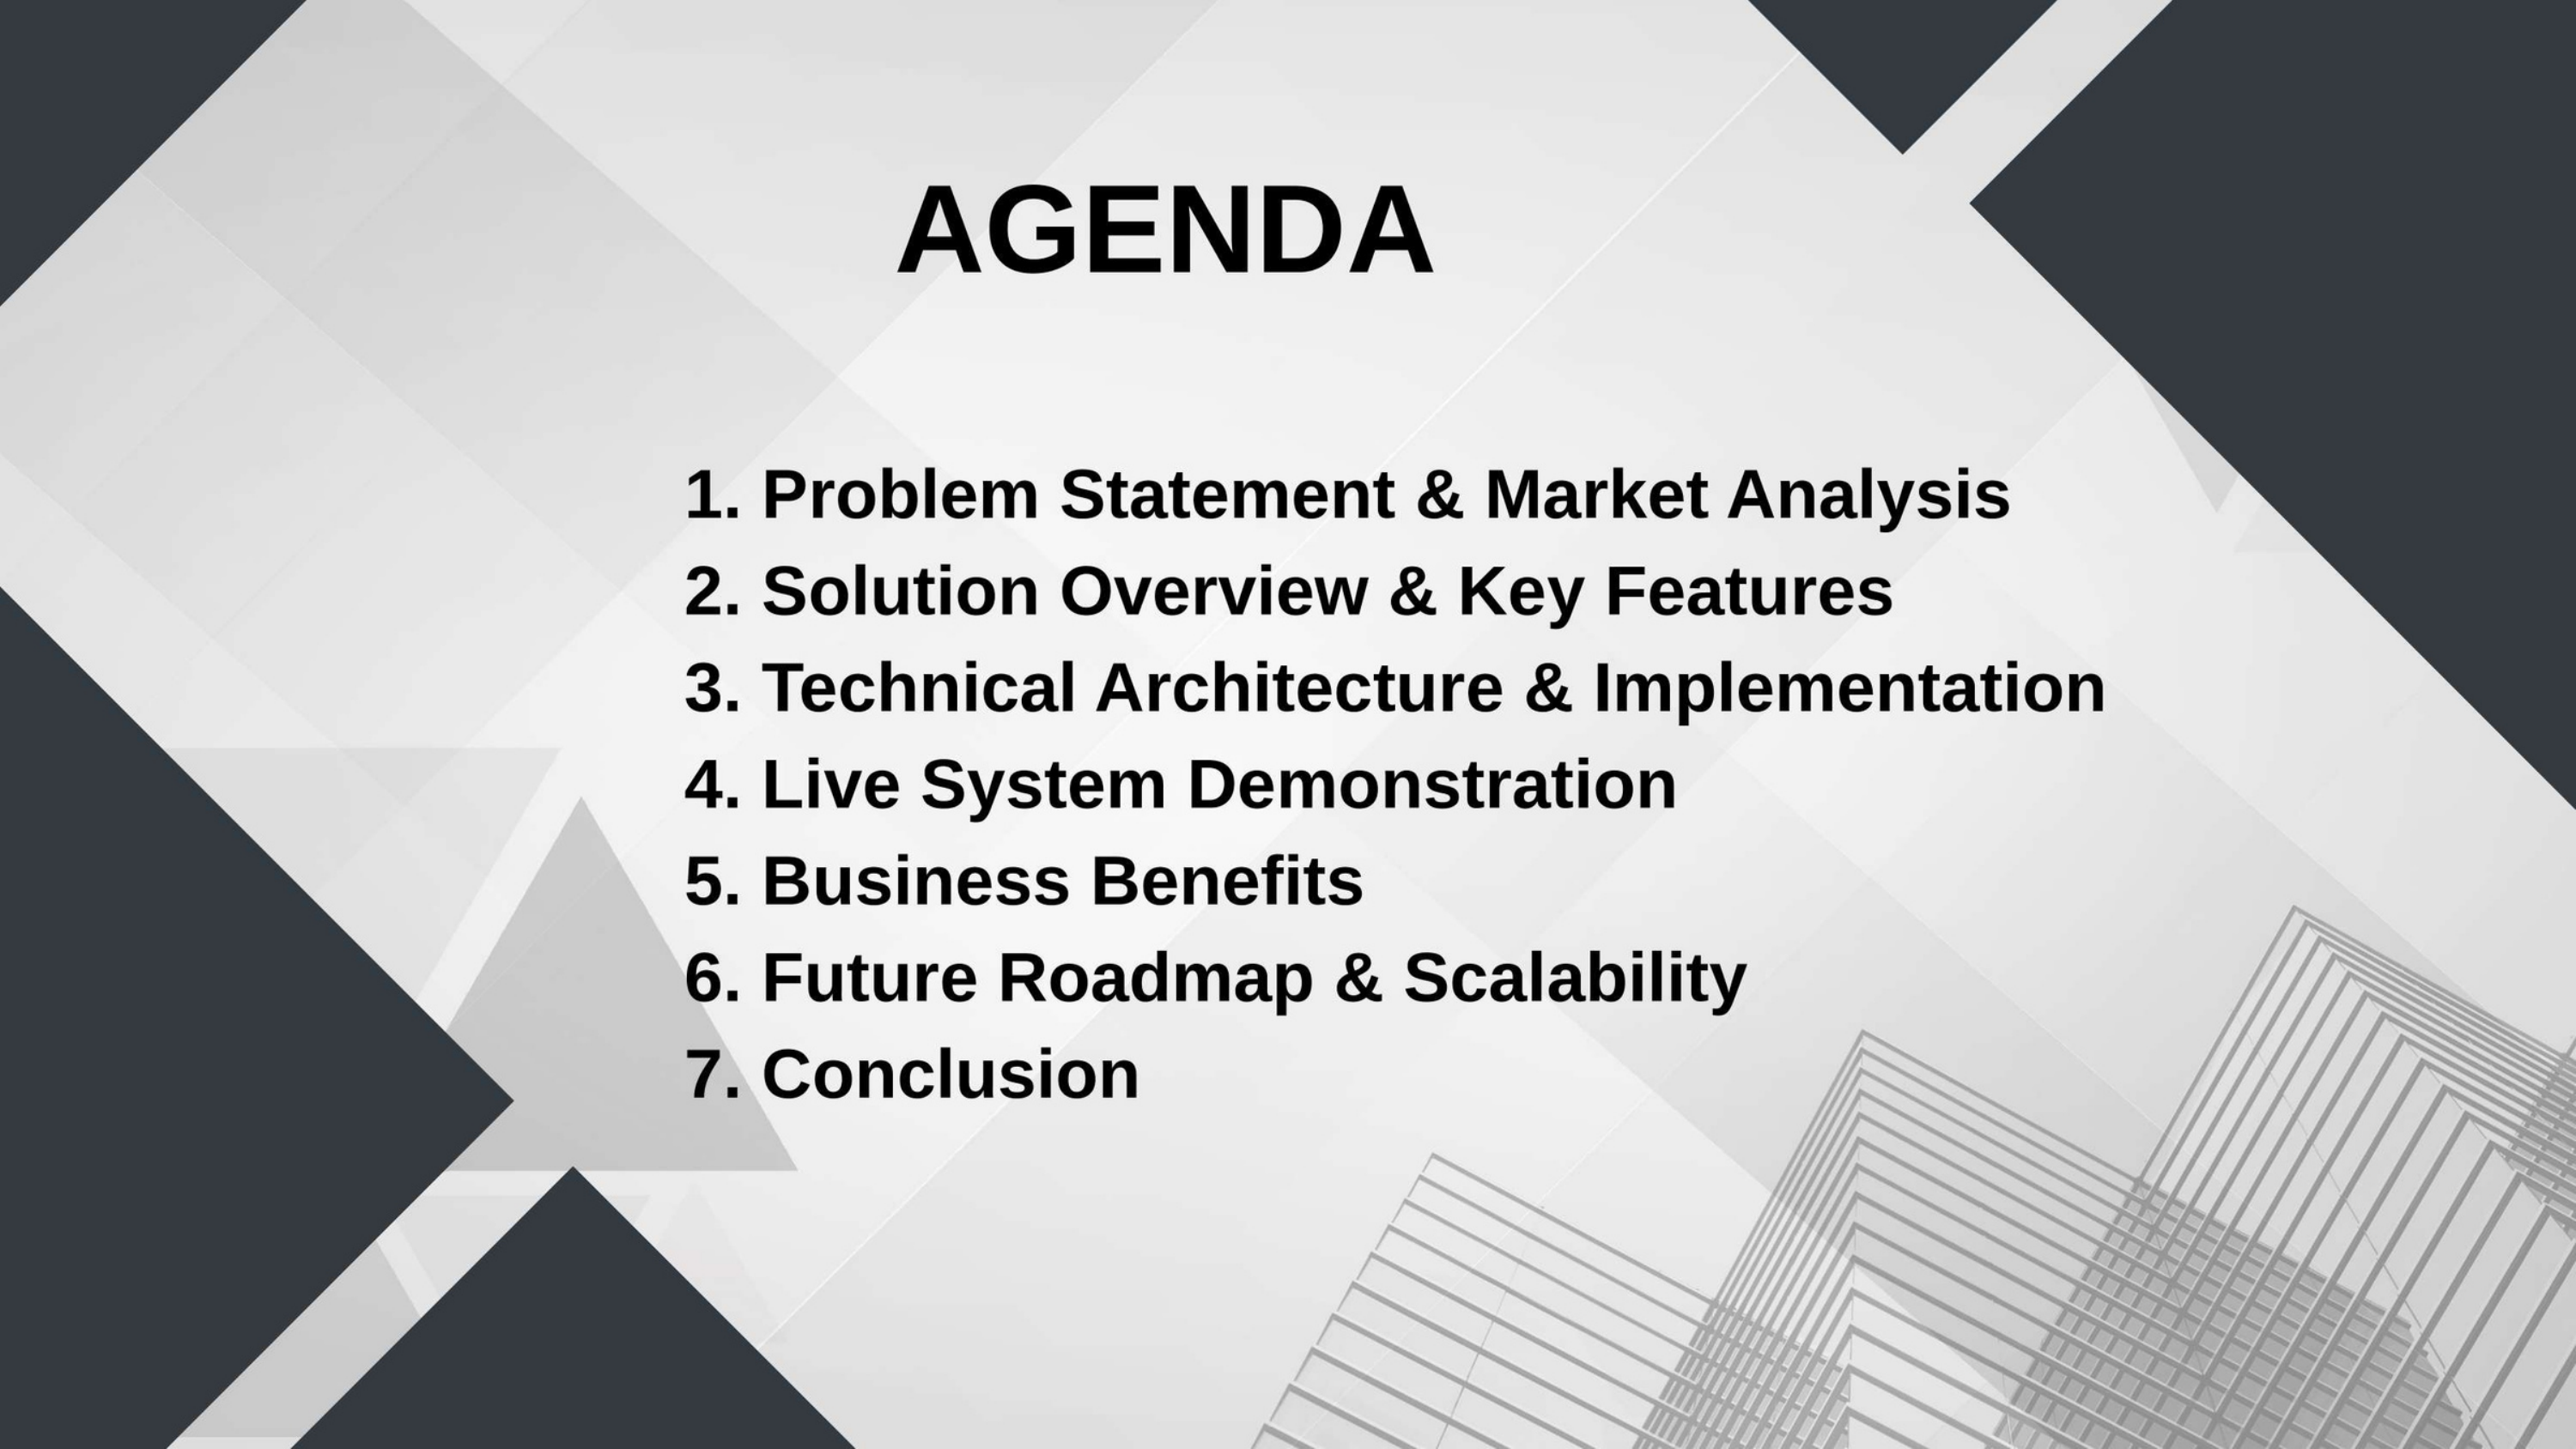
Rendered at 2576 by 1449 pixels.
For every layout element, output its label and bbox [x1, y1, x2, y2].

text_box [0, 0, 2576, 1449]
